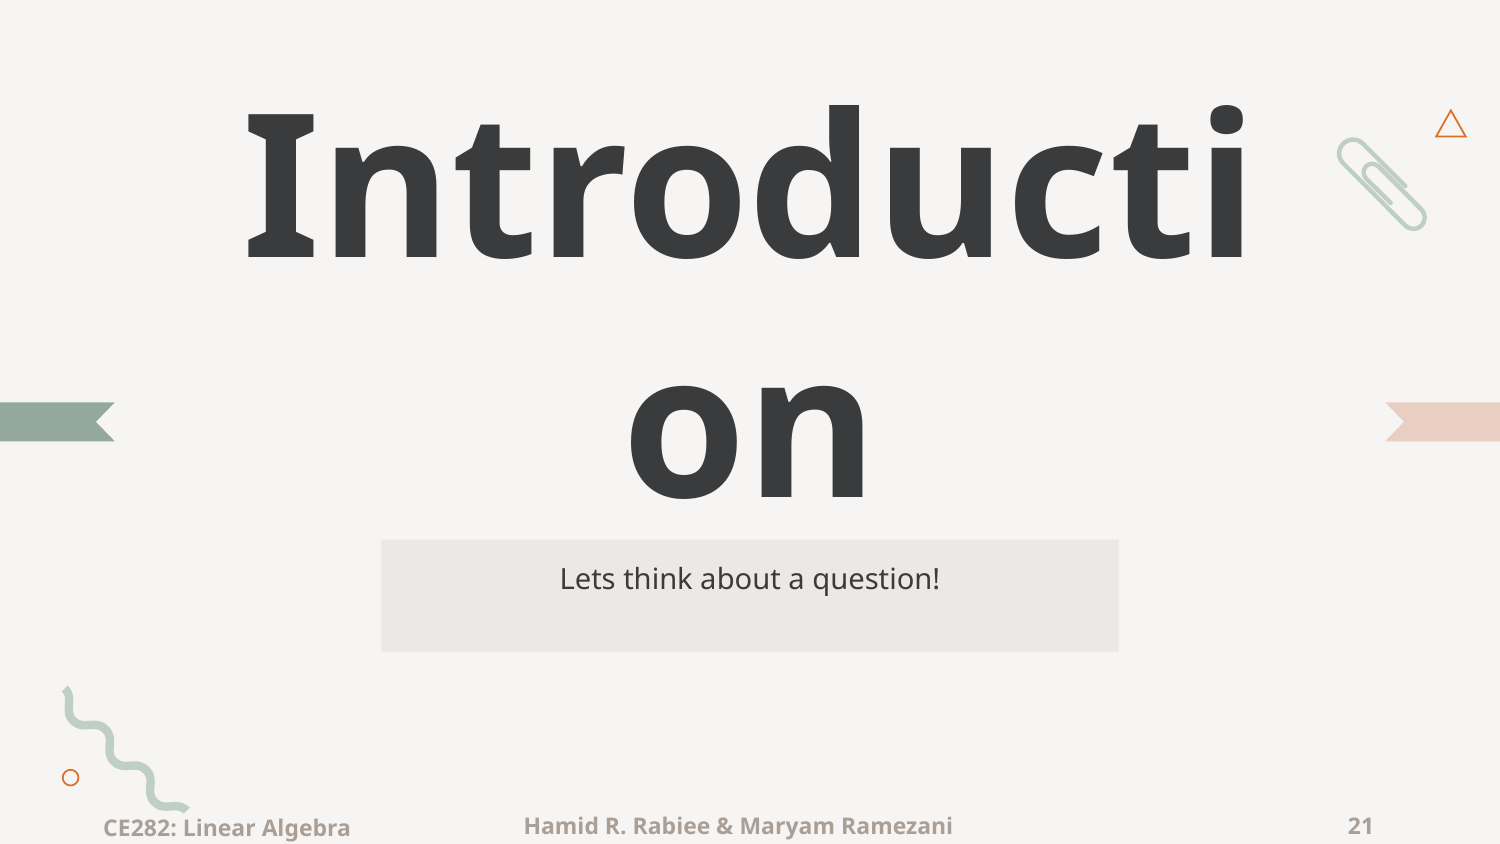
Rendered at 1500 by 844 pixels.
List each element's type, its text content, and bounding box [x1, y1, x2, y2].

title Introduction [204, 192, 1296, 553]
slide_number CE282: Linear Algebra [91, 805, 430, 844]
subtitle Lets think about a question! [381, 553, 1119, 652]
footer Hamid R. Rabiee & Maryam Ramezani [485, 805, 992, 844]
